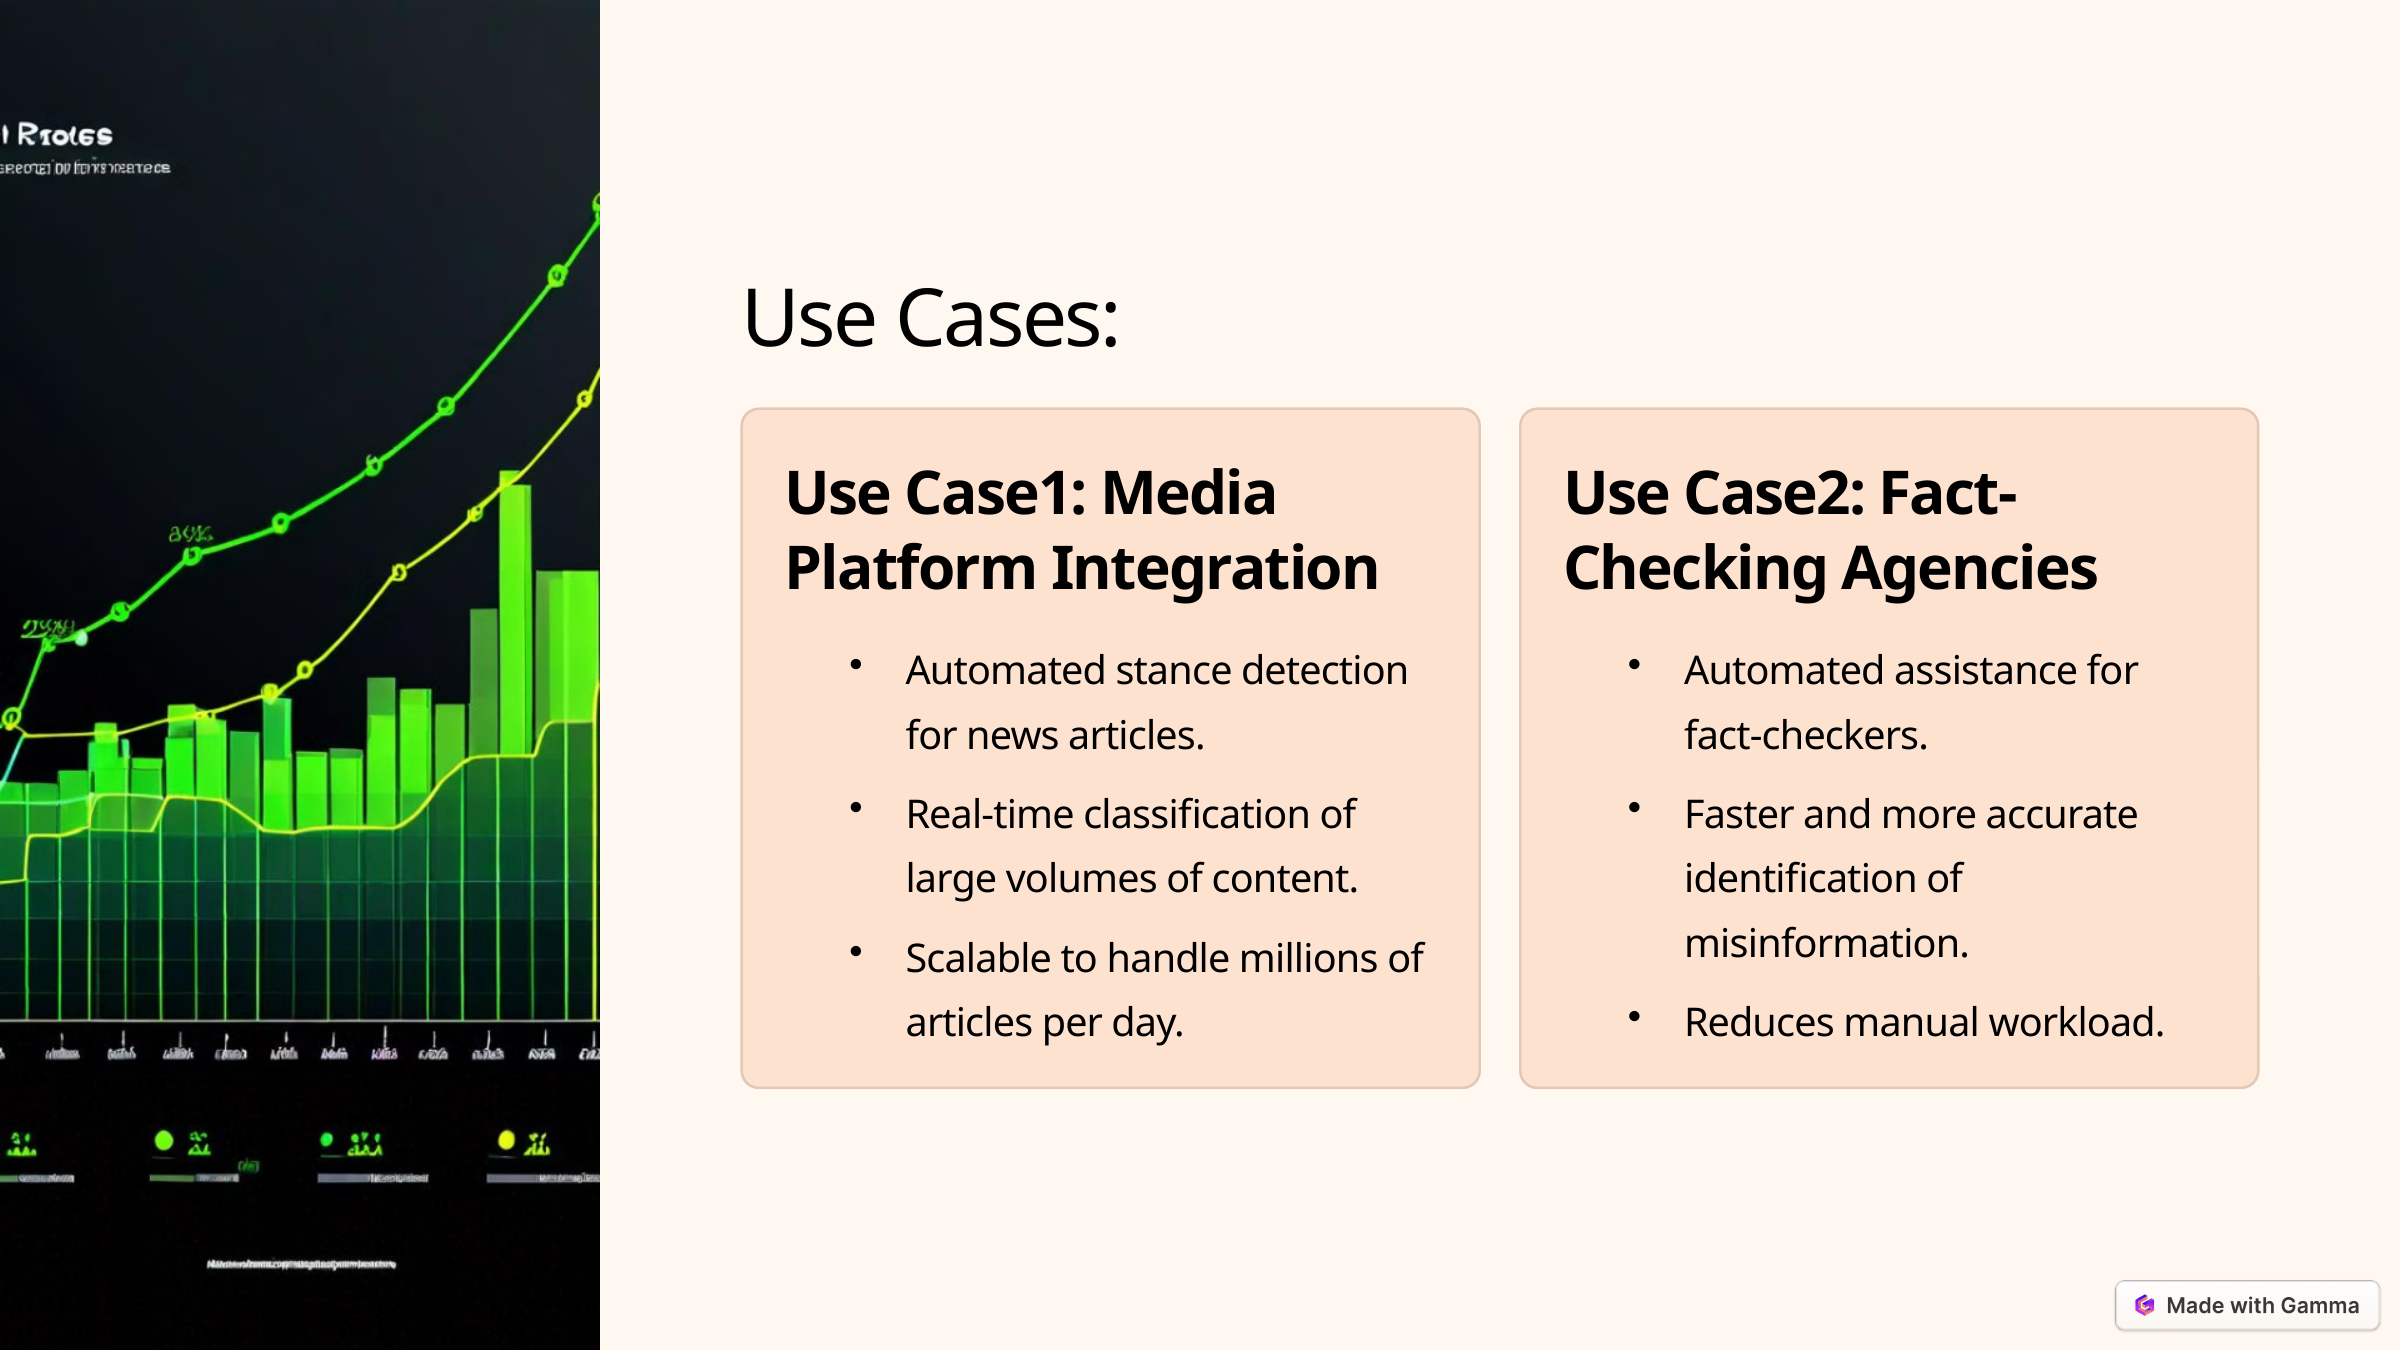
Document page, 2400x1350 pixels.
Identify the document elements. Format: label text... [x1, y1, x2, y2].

text_box [1520, 408, 2259, 1088]
text_box Use Case2: Fact-Checking Agencies [1563, 451, 2216, 604]
text_box Faster and more accurate identification of misinformation. [1627, 771, 2216, 902]
picture [0, 0, 600, 1350]
text_box [741, 408, 1480, 1088]
text_box Use Cases: [741, 261, 1552, 364]
text_box Automated stance detection for news articles. [849, 627, 1437, 758]
text_box Scalable to handle millions of articles per day. [849, 915, 1437, 1045]
text_box Reduces manual workload. [1627, 980, 2216, 1045]
text_box Use Case1: Media Platform Integration [784, 451, 1437, 604]
text_box Automated assistance for fact-checkers. [1627, 627, 2216, 758]
picture [2106, 1271, 2389, 1339]
text_box Real-time classification of large volumes of content. [849, 771, 1437, 902]
